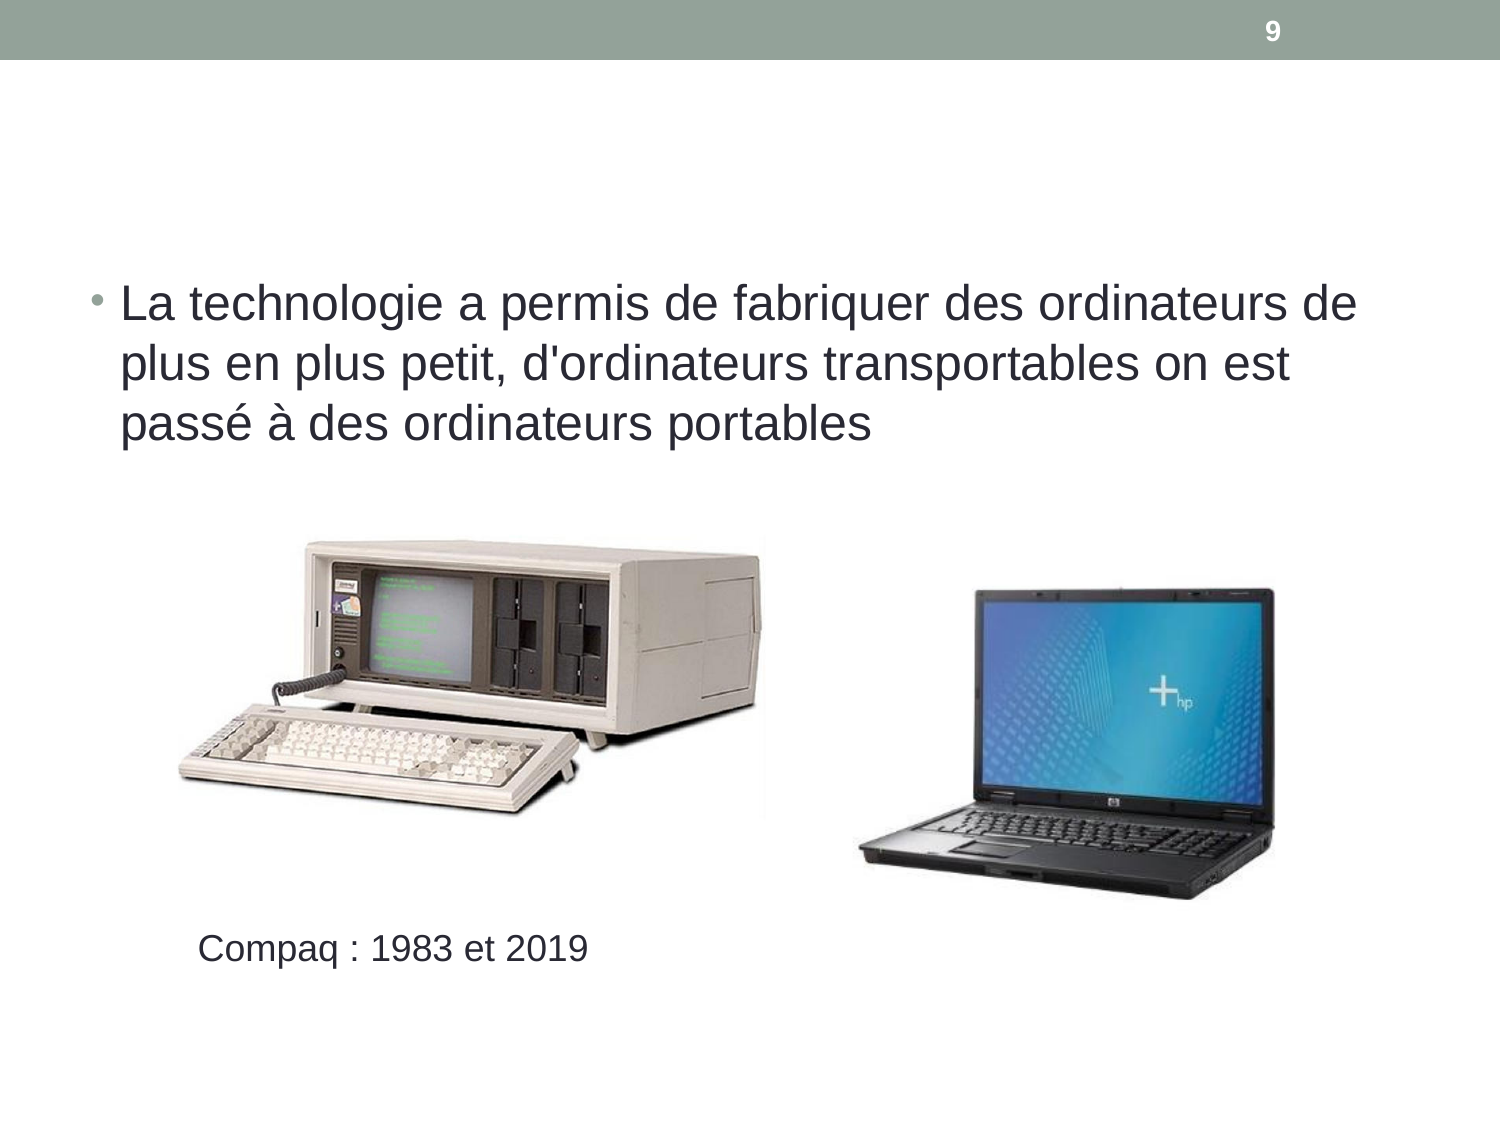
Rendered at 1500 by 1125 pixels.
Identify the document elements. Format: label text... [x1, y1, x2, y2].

slide_number 9 [1250, 3, 1425, 57]
picture [799, 478, 1340, 1020]
picture [170, 526, 773, 821]
list La technologie a permis de fabriquer des ordinateurs de plus en plus petit, d'ordinateurs transportables on est passé à des ordinateurs portables [75, 262, 1425, 1063]
text_box Compaq : 1983 et 2019 [183, 916, 644, 977]
